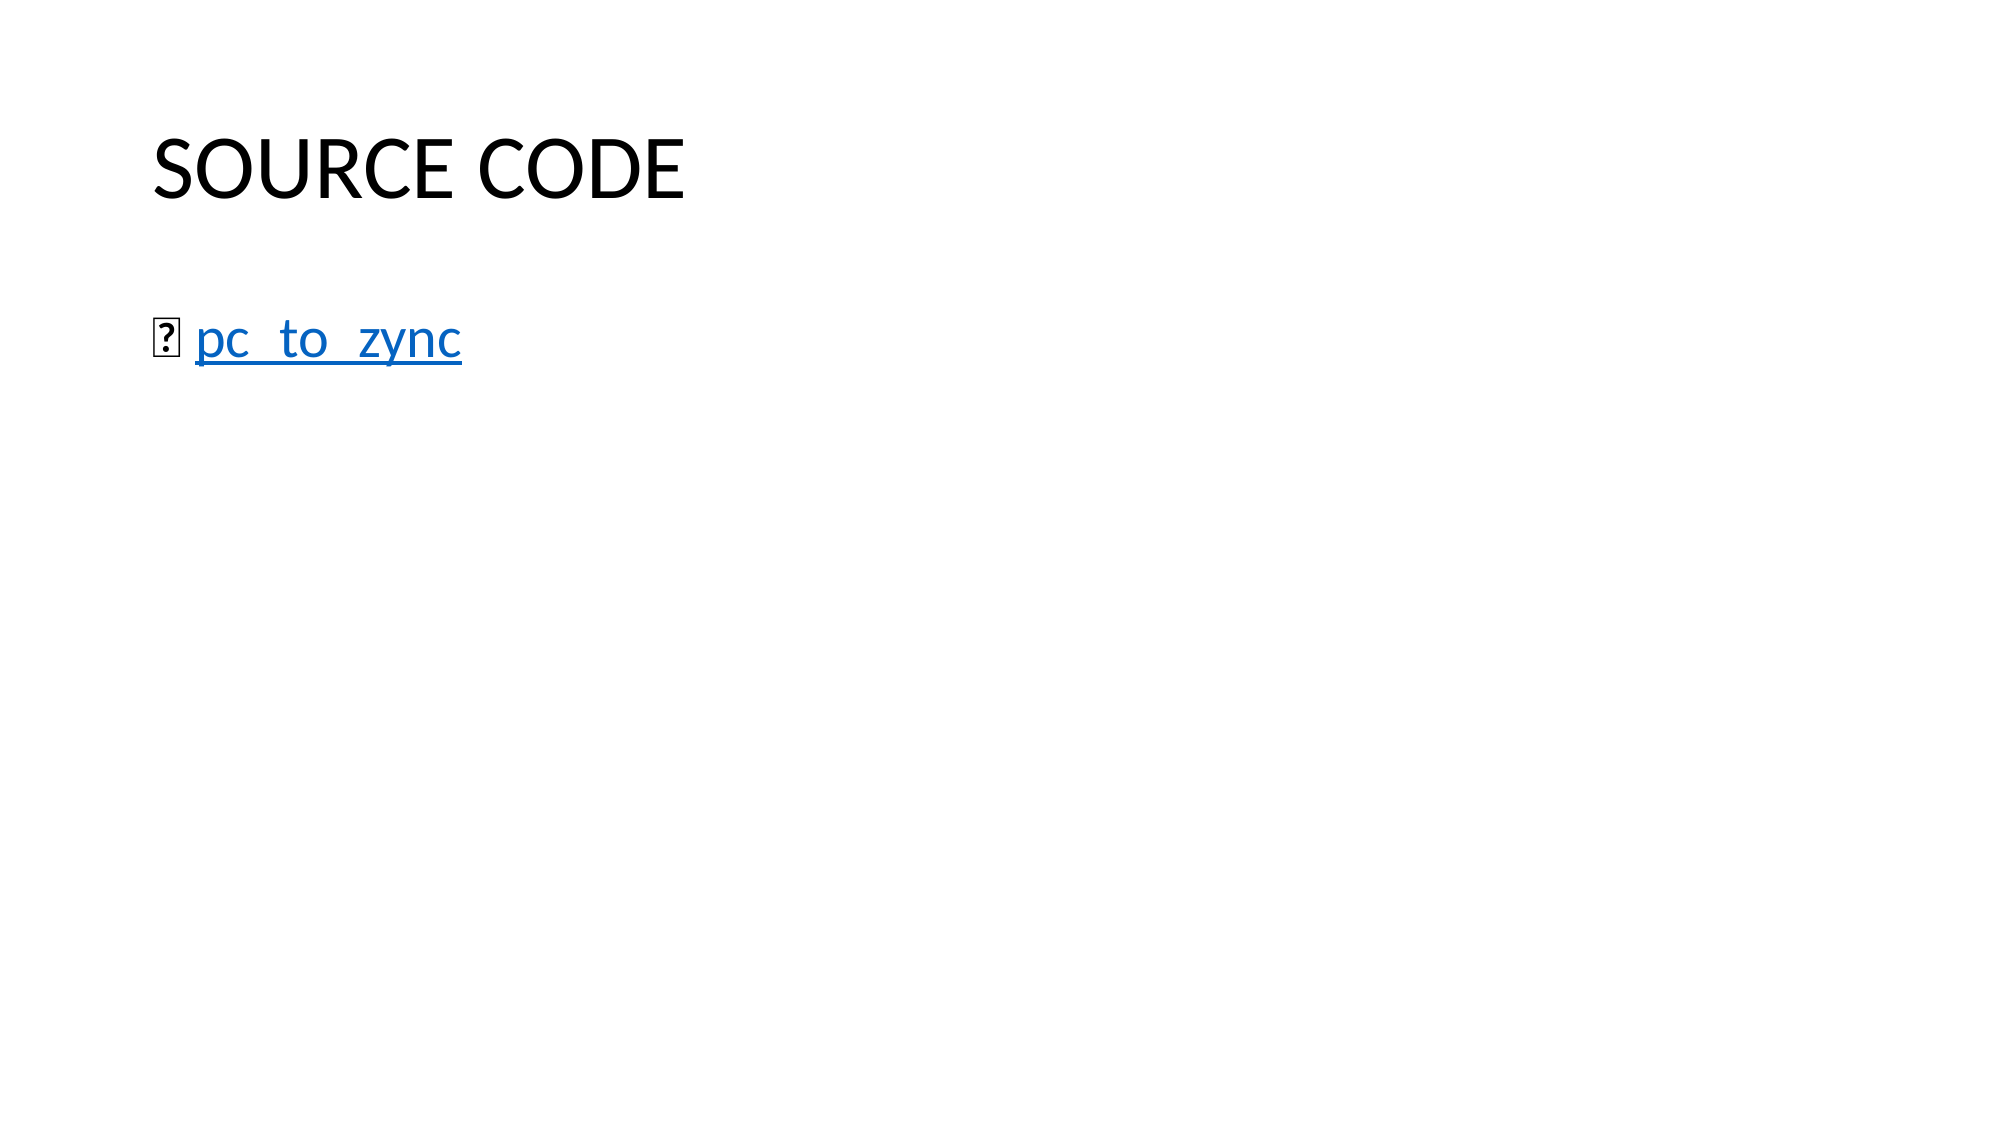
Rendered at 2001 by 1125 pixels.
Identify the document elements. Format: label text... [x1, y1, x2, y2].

title SOURCE CODE [137, 59, 1863, 278]
list 🔗 pc_to_zync [137, 299, 1863, 1014]
